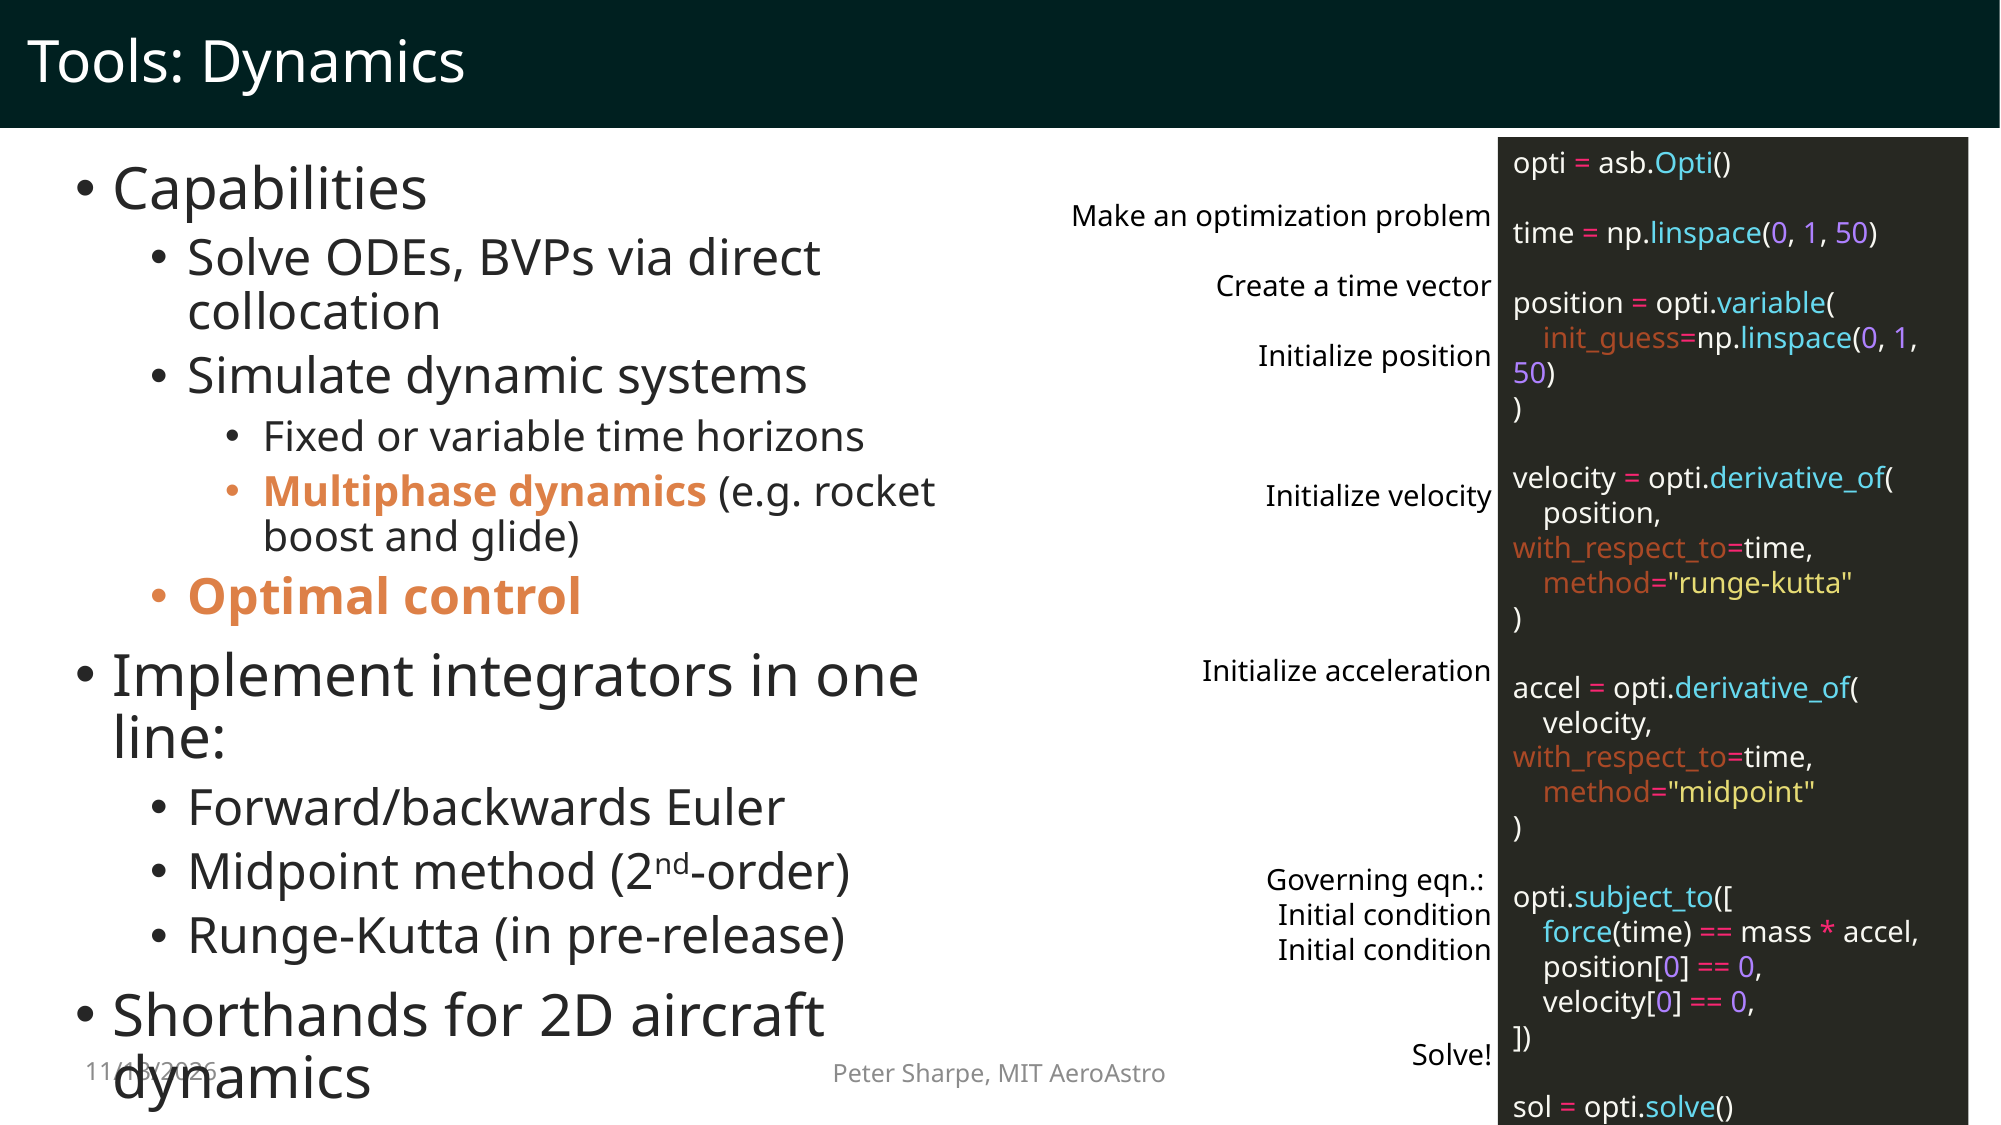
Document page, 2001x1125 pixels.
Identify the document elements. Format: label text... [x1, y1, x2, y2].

footer Peter Sharpe, MIT AeroAstro [287, 1042, 1497, 1103]
text_box opti = asb.Opti() time = np.linspace(0, 1, 50) position = opti.variable( init_guess=np.linspace(0, 1, 50) ) velocity = opti.derivative_of( position, with_respect_to=time, method="runge-kutta" ) accel = opti.derivative_of( velocity, with_respect_to=time, method="midpoint" ) opti.subject_to([ force(time) == mass * accel, position[0] == 0, velocity[0] == 0, ]) sol = opti.solve() [1497, 137, 1969, 1125]
list Capabilities Solve ODEs, BVPs via direct collocation Simulate dynamic systems Fixed or variable time horizons Multiphase dynamics (e.g. rocket boost and glide) Optimal control Implement integrators in one line: Forward/backwards Euler Midpoint method (2nd-order) Runge-Kutta (in pre-release) Shorthands for 2D aircraft dynamics [60, 151, 1036, 1019]
title Tools: Dynamics [12, 23, 1873, 105]
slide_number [69, 1042, 267, 1103]
